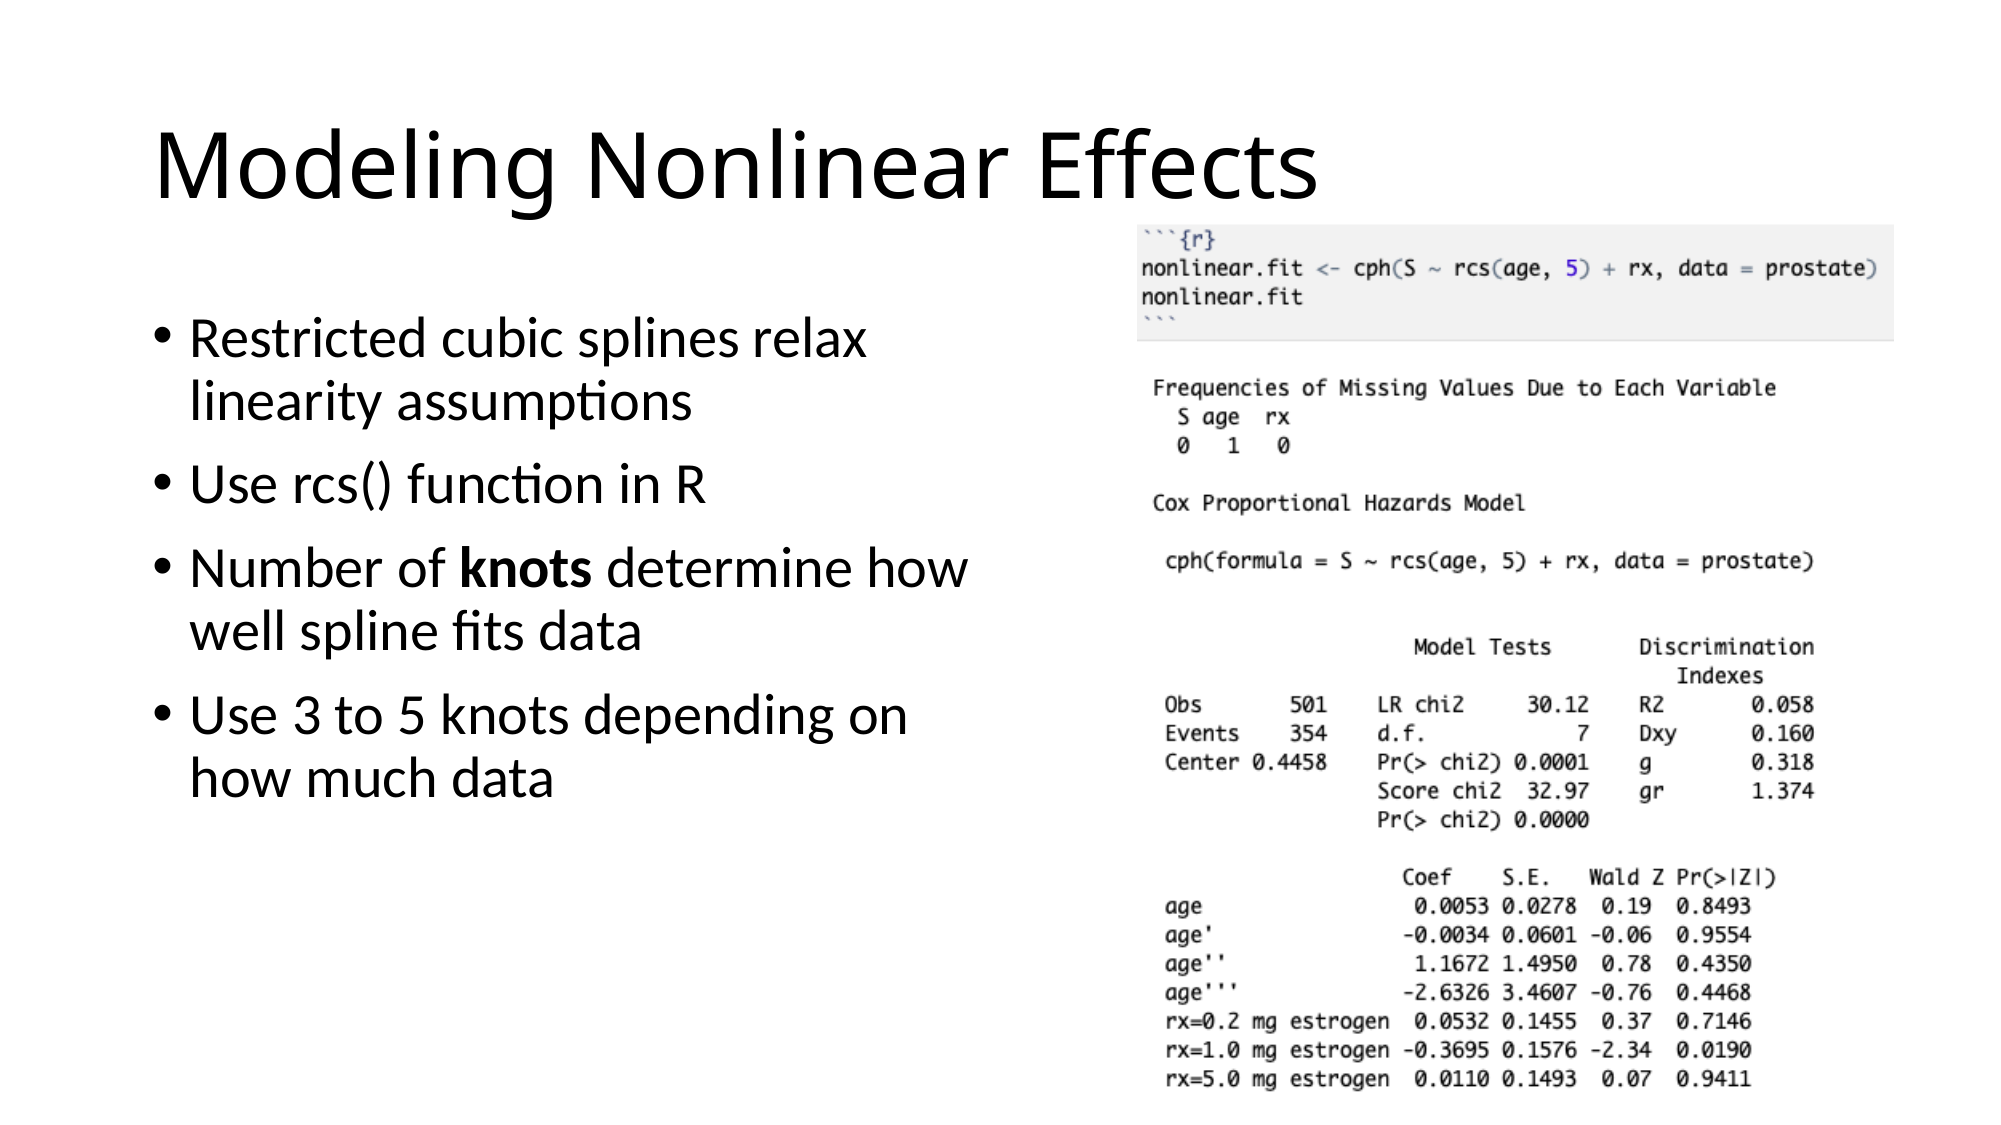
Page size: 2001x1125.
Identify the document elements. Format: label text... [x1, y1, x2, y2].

title Modeling Nonlinear Effects [137, 59, 1863, 278]
picture [1137, 212, 1894, 1125]
list Restricted cubic splines relax linearity assumptions Use rcs() function in R Number of knots determine how well spline fits data Use 3 to 5 knots depending on how much data [137, 299, 1000, 1014]
